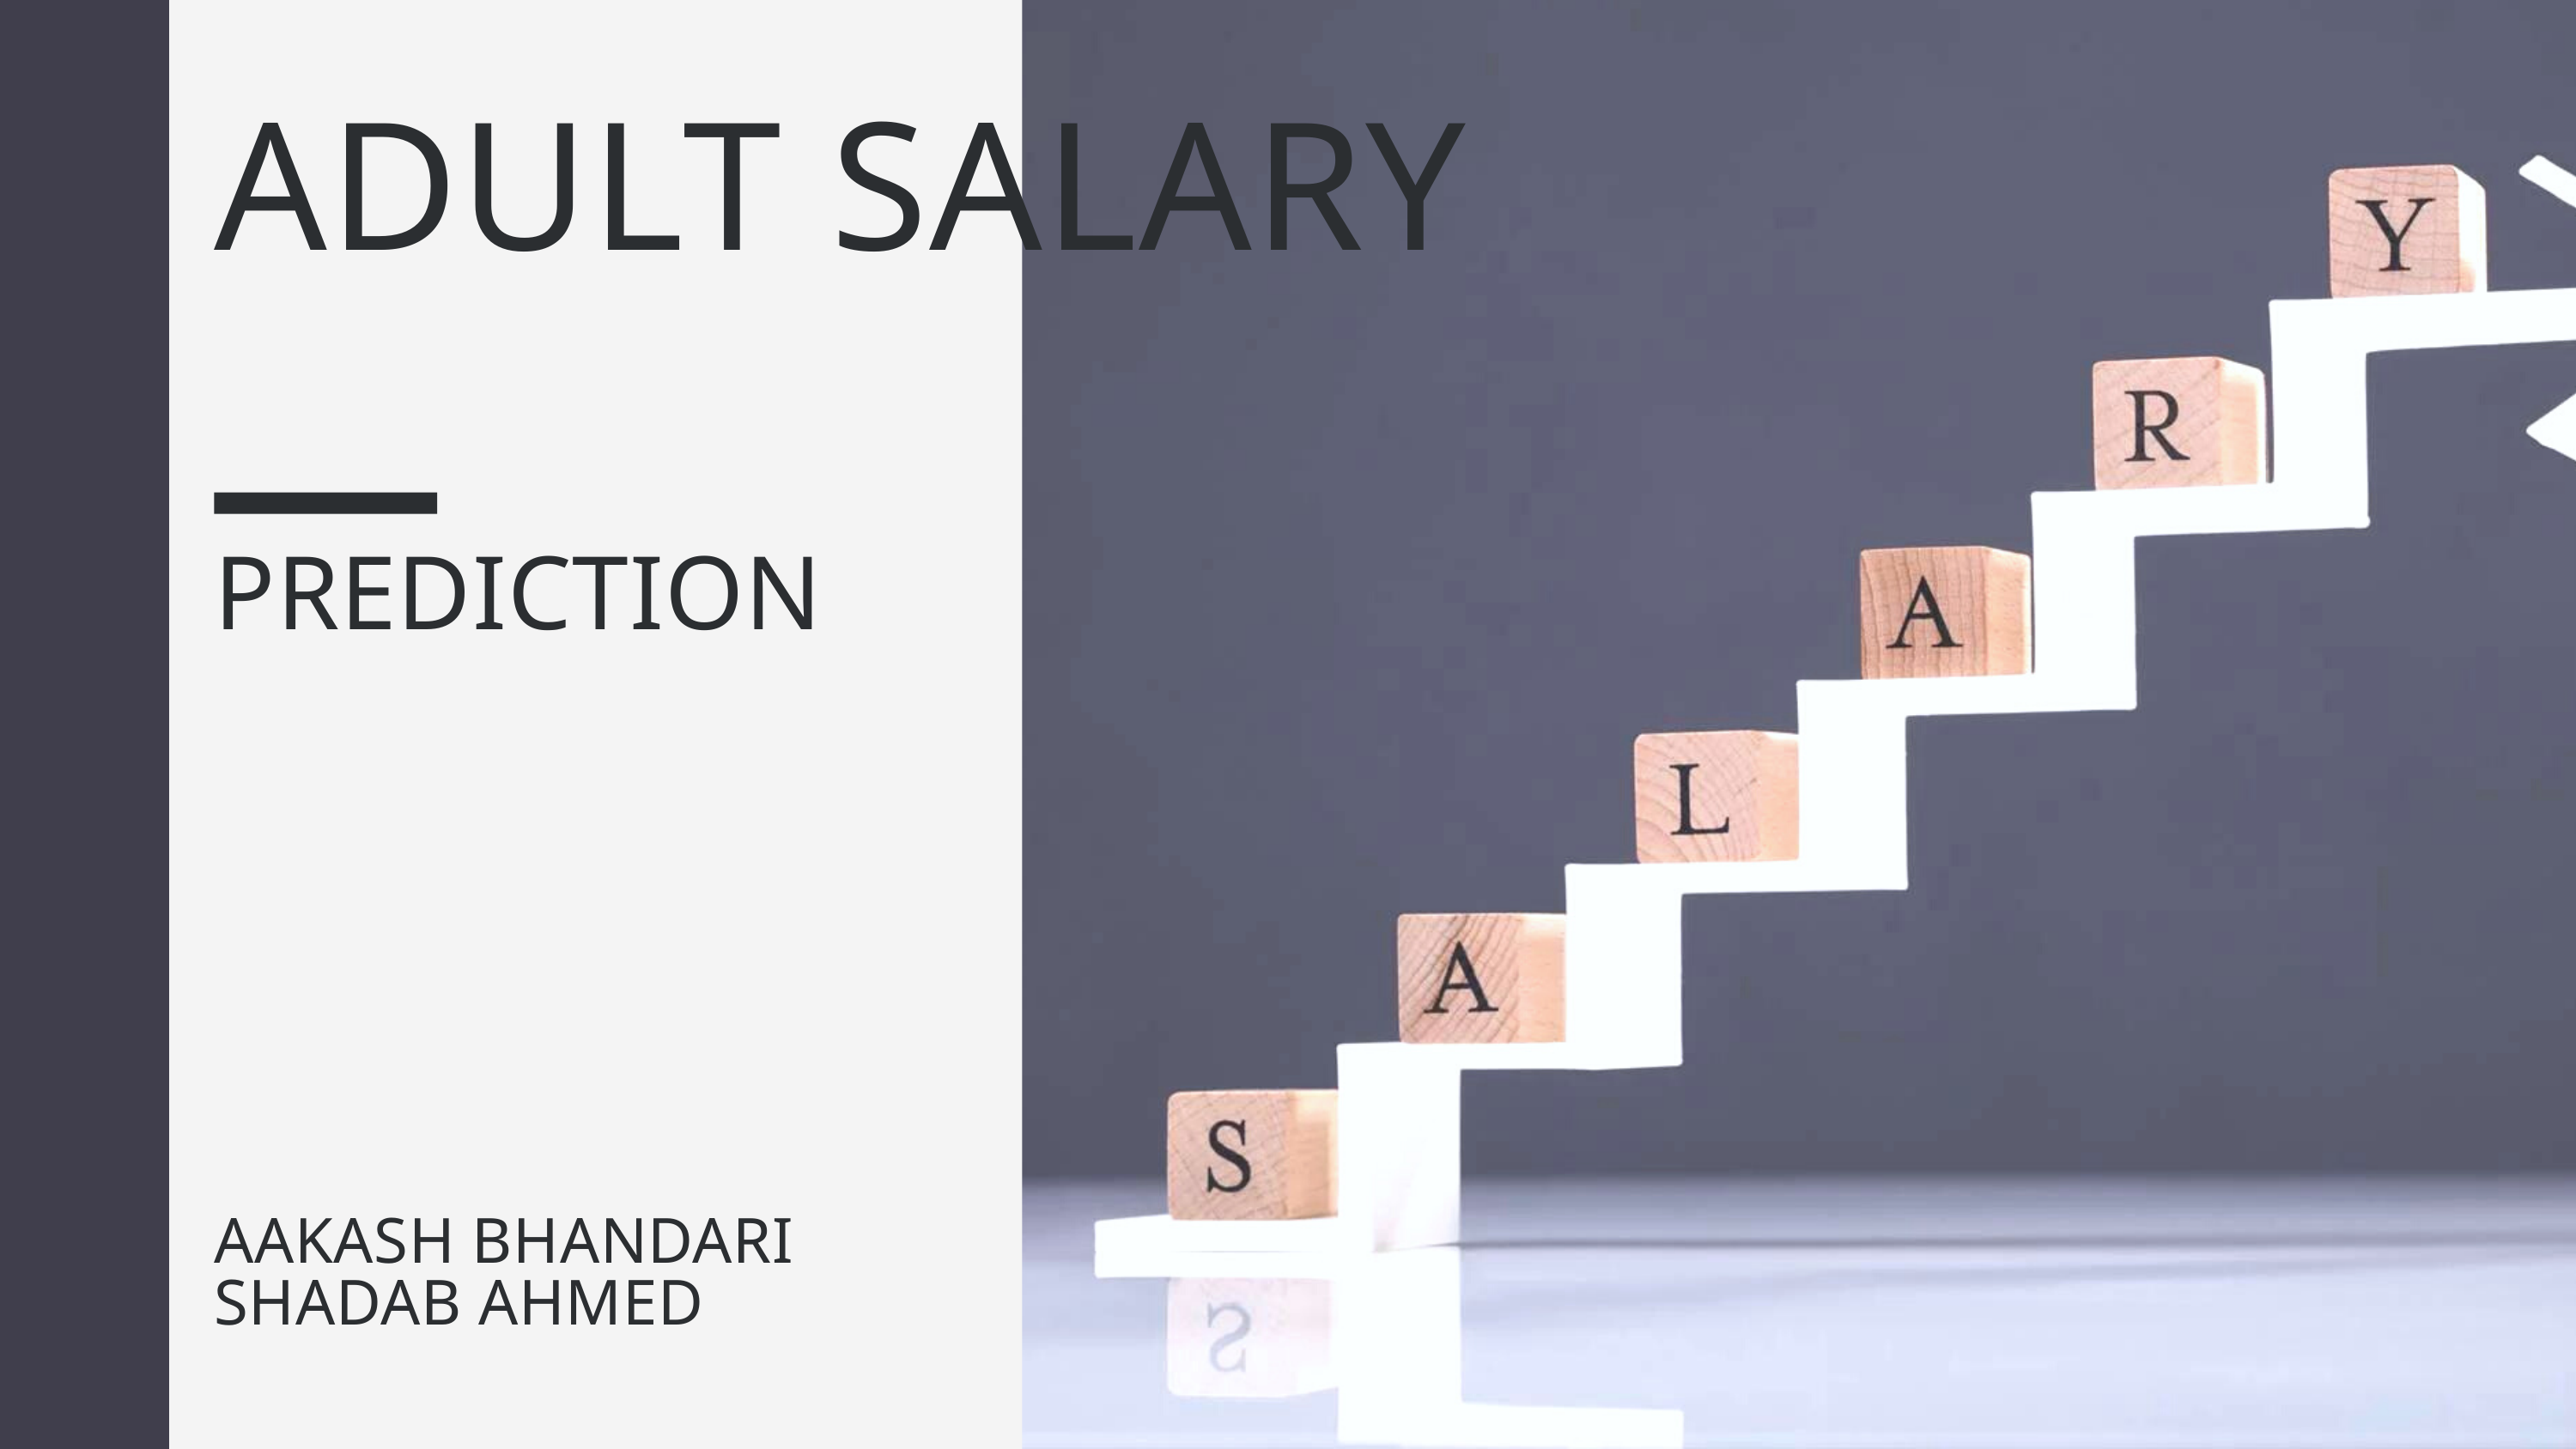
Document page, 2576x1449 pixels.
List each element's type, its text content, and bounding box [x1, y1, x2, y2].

text_box AAKASH BHANDARI SHADAB AHMED [214, 1212, 1018, 1338]
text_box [0, 0, 170, 1449]
text_box PREDICTION [214, 549, 1018, 752]
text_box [1022, 0, 2576, 1449]
text_box ADULT SALARY [214, 108, 1018, 287]
